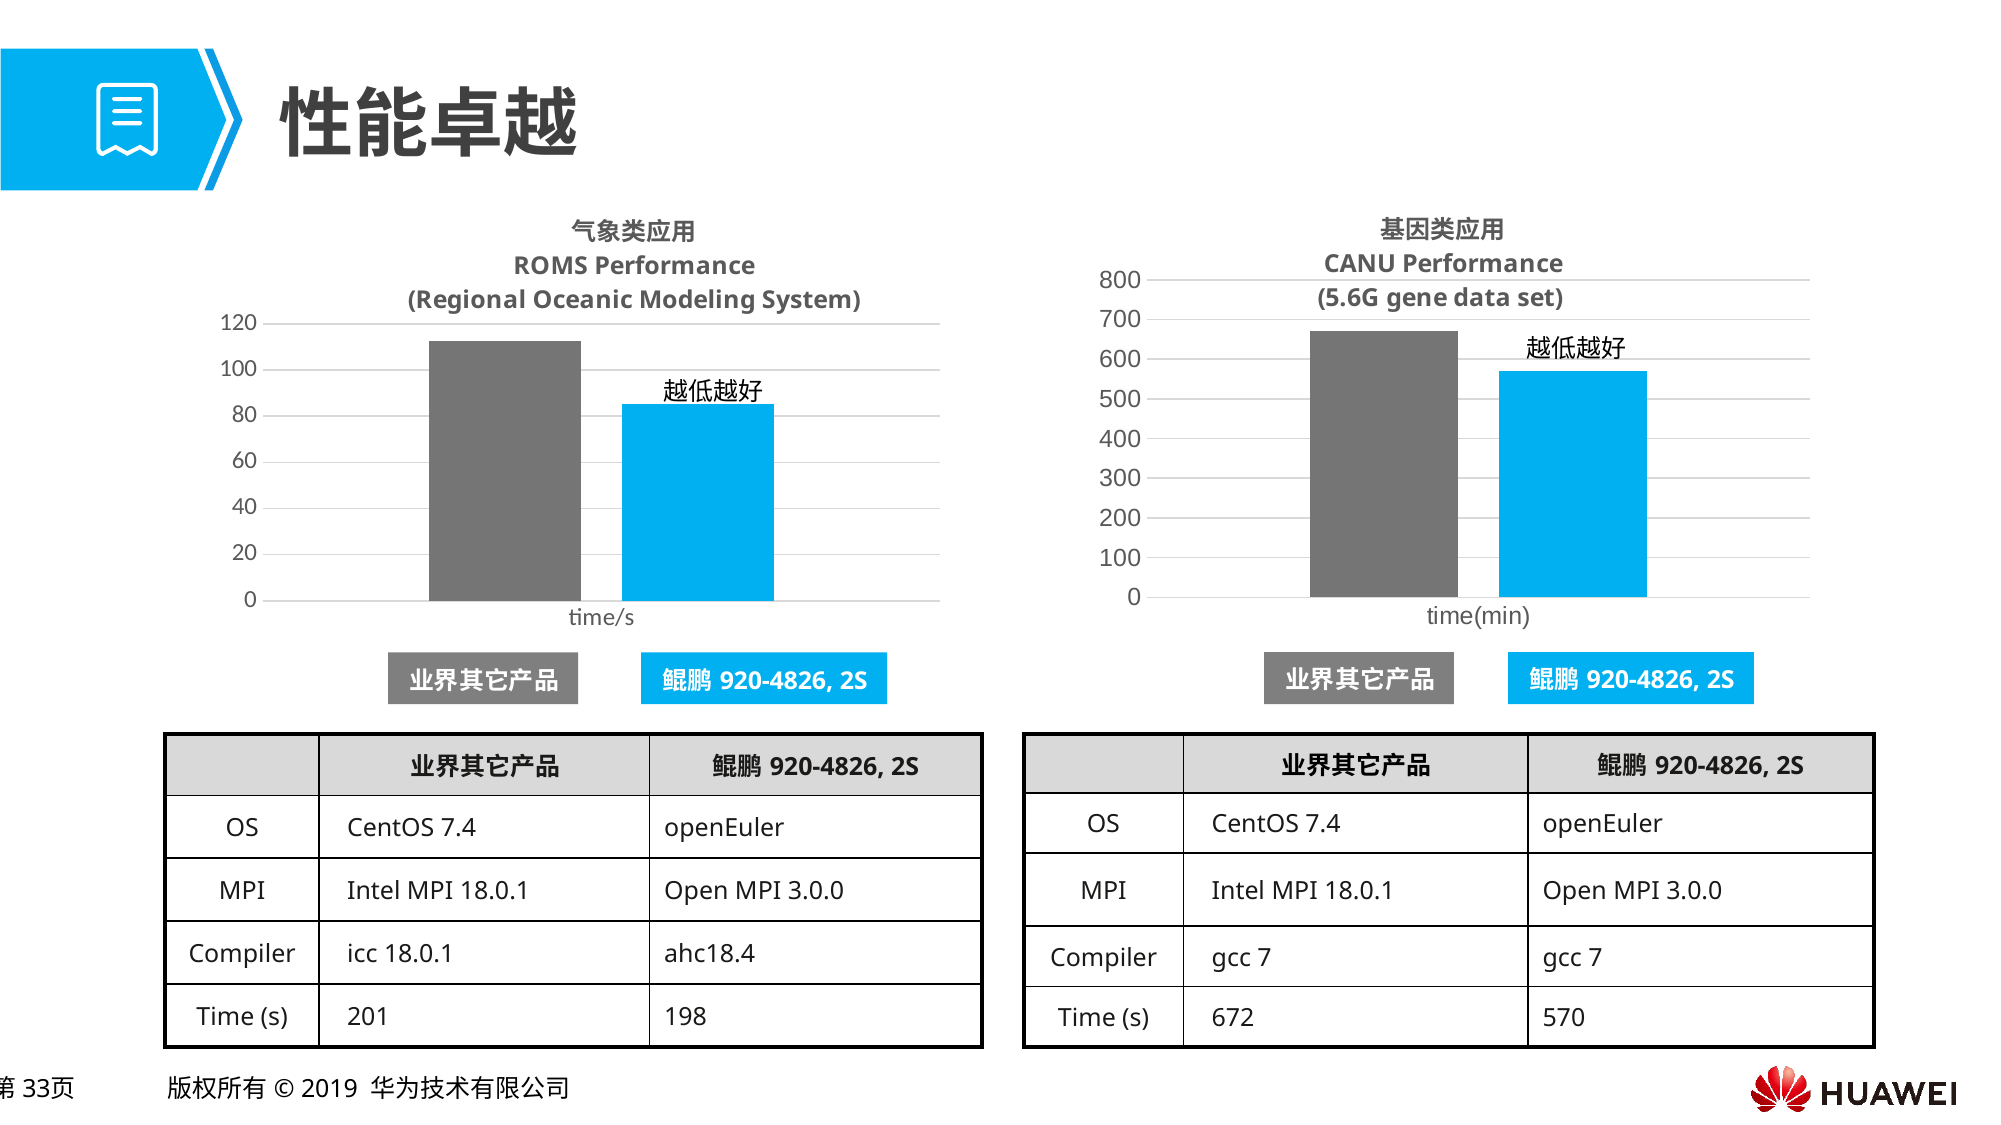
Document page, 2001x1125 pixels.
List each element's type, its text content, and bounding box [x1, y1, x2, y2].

table_cell Open MPI 3.0.0 [650, 859, 980, 920]
table_cell Intel MPI 18.0.1 [1184, 854, 1527, 925]
table_cell openEuler [1529, 794, 1872, 852]
table_cell Open MPI 3.0.0 [1529, 854, 1872, 925]
chart [190, 202, 983, 705]
table_cell CentOS 7.4 [320, 796, 649, 857]
table_cell OS [167, 796, 318, 857]
table_cell icc 18.0.1 [320, 922, 649, 983]
table_cell gcc 7 [1529, 927, 1872, 986]
table_cell Compiler [1026, 927, 1183, 986]
table_cell Time (s) [1026, 987, 1183, 1045]
table_header 业界其它产品 [1184, 736, 1527, 792]
table_header 业界其它产品 [320, 736, 649, 795]
chart [999, 172, 1888, 705]
table_header [1026, 736, 1183, 792]
table_cell Time (s) [167, 985, 318, 1045]
table_cell 198 [650, 985, 980, 1045]
table_cell ahc18.4 [650, 922, 980, 983]
table_cell MPI [167, 859, 318, 920]
table_cell Intel MPI 18.0.1 [320, 859, 649, 920]
table_cell gcc 7 [1184, 927, 1527, 986]
title 性能卓越 [261, 67, 1875, 173]
table_cell Compiler [167, 922, 318, 983]
table_cell 672 [1184, 987, 1527, 1045]
table_header 鲲鹏920-4826, 2S [1529, 736, 1872, 792]
table_header [167, 736, 318, 795]
table_cell openEuler [650, 796, 980, 857]
table_cell MPI [1026, 854, 1183, 925]
table_cell 570 [1529, 987, 1872, 1045]
table_cell CentOS 7.4 [1184, 794, 1527, 852]
table_header 鲲鹏920-4826, 2S [650, 736, 980, 795]
table_cell OS [1026, 794, 1183, 852]
picture [1751, 1066, 1956, 1112]
table_cell 201 [320, 985, 649, 1045]
